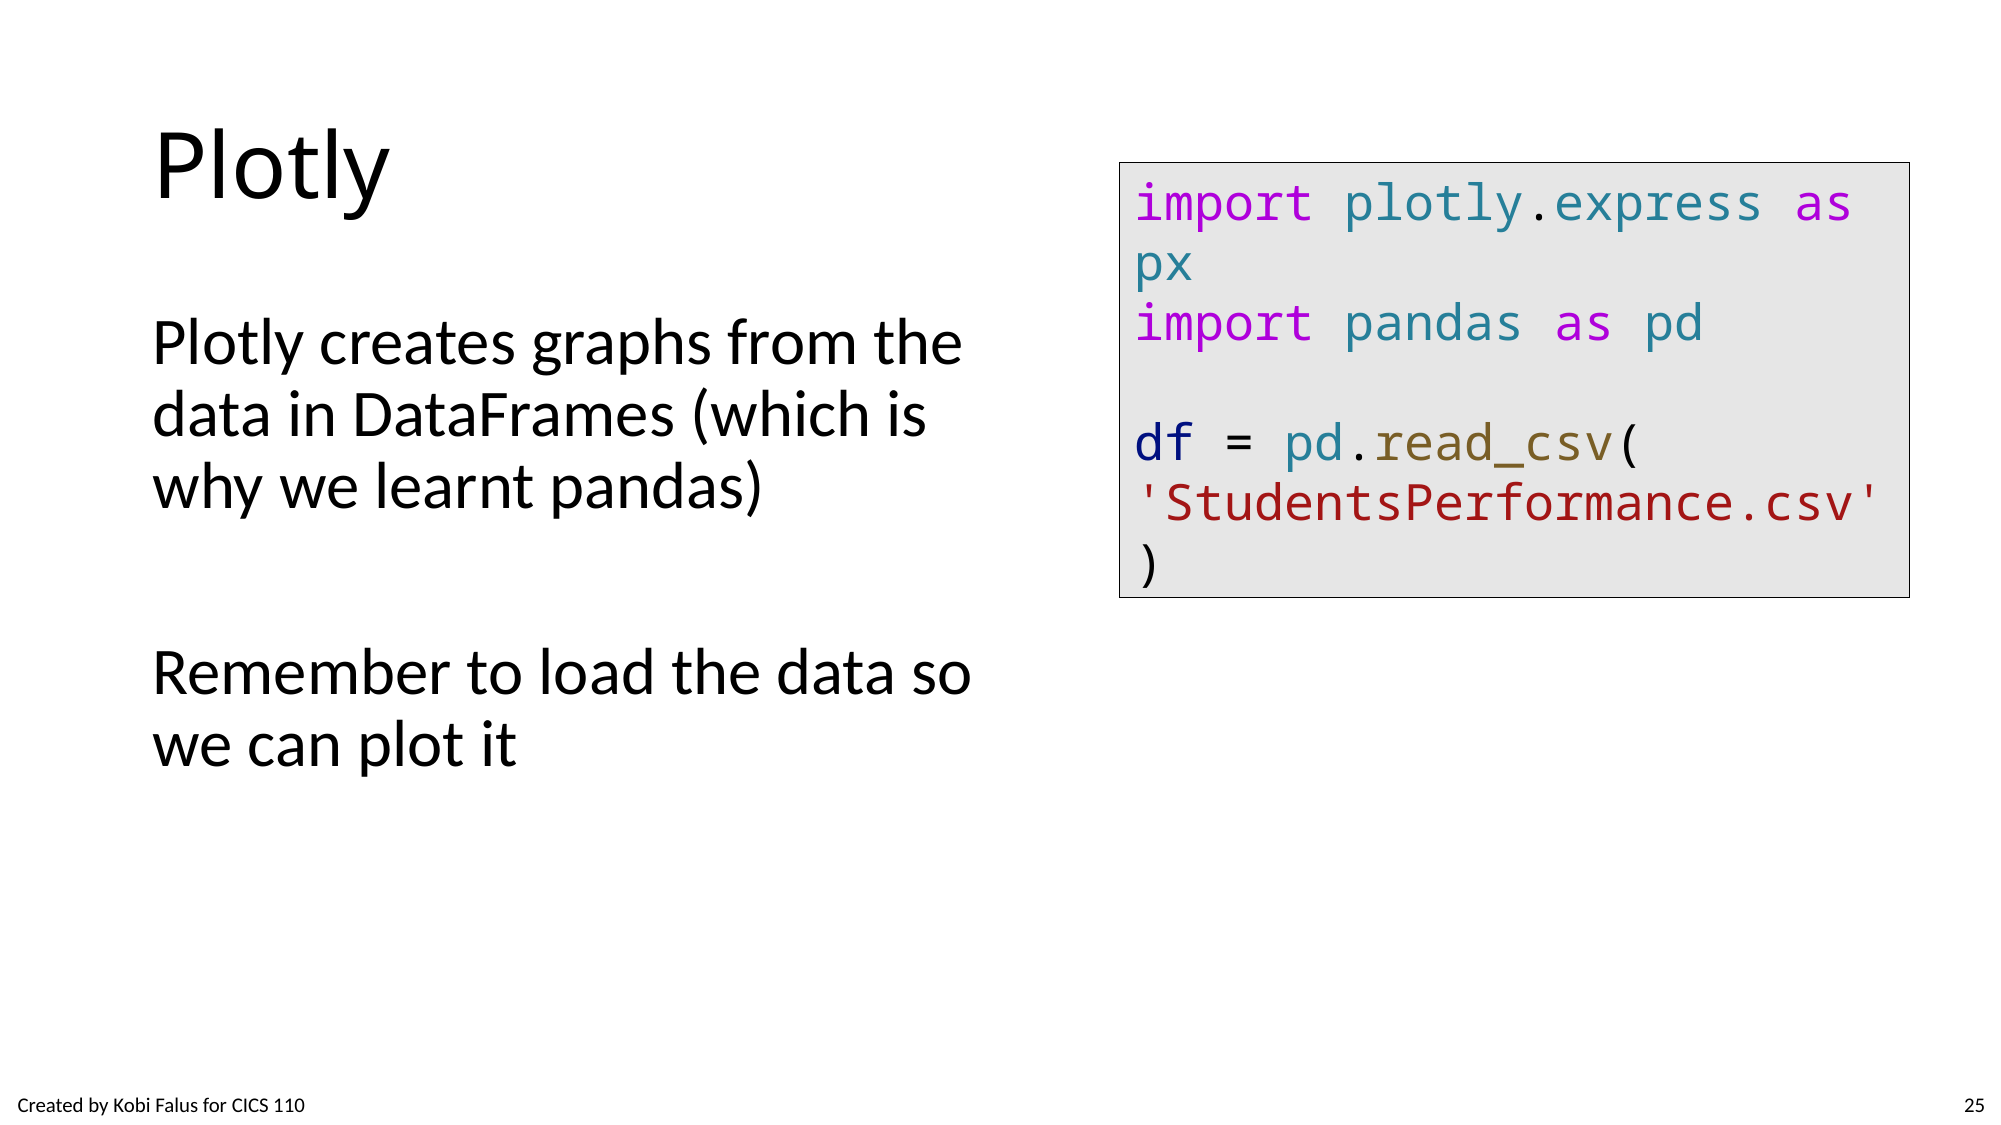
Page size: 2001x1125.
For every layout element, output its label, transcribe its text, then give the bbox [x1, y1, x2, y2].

title Plotly [137, 59, 1863, 278]
list Plotly creates graphs from the data in DataFrames (which is why we learnt pandas) Remember to load the data so we can plot it [137, 299, 1044, 1014]
text_box import plotly.express as px import pandas as pd df = pd.read_csv( 'StudentsPerformance.csv') [1119, 162, 1910, 598]
